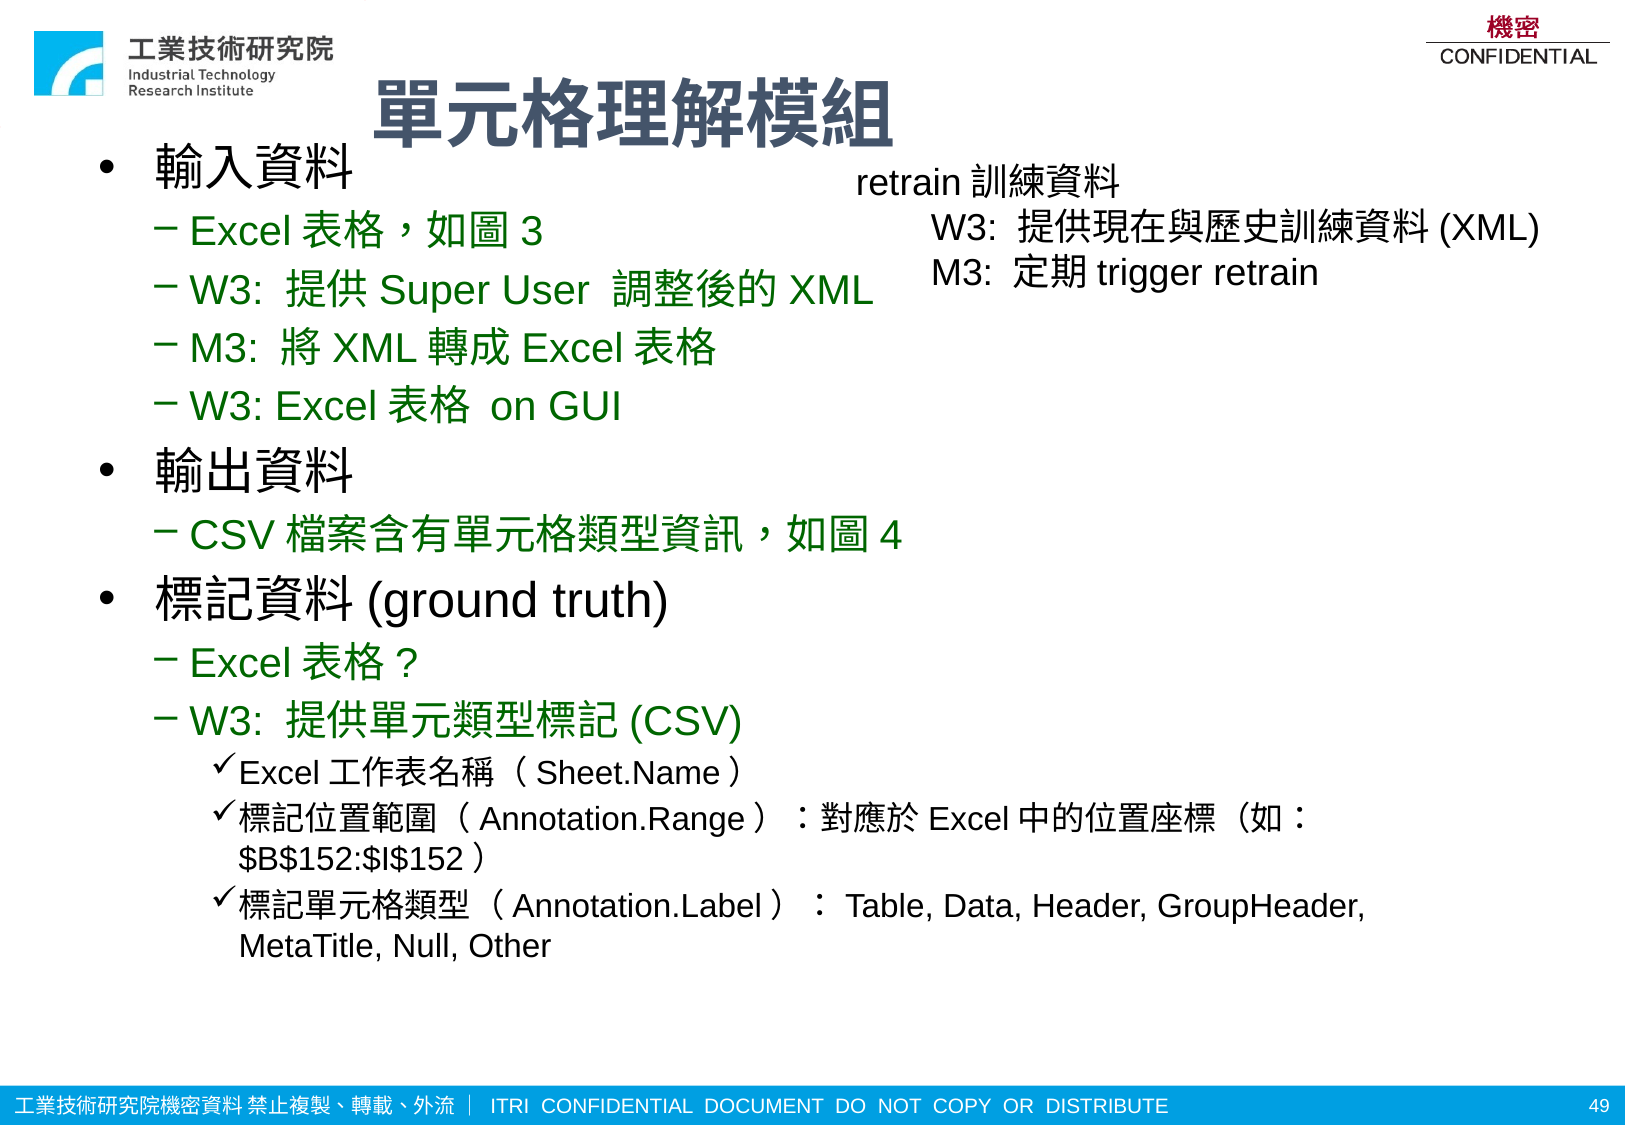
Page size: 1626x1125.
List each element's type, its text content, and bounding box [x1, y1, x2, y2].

list 輸入資料 Excel表格，如圖3 W3: 提供Super User 調整後的XML M3: 將XML轉成Excel表格 W3: Excel表格 on GUI 輸出資料 CSV檔案含有單元格類型資訊，如圖4 標記資料(ground truth) Excel表格? W3: 提供單元類型標記(CSV) Excel工作表名稱（Sheet.Name） 標記位置範圍（Annotation.Range）：對應於Excel中的位置座標（如：$B$152:$I$152） 標記單元格類型（Annotation.Label）：Table, Data, Header, GroupHeader, MetaTitle, Null, Other [83, 128, 1446, 855]
picture [34, 31, 334, 96]
picture [1426, 13, 1610, 48]
slide_number 49 [1523, 1085, 1625, 1125]
text_box retrain訓練資料 W3: 提供現在與歷史訓練資料(XML) M3: 定期trigger retrain [841, 150, 1625, 301]
title 單元格理解模組 [355, 48, 1625, 150]
